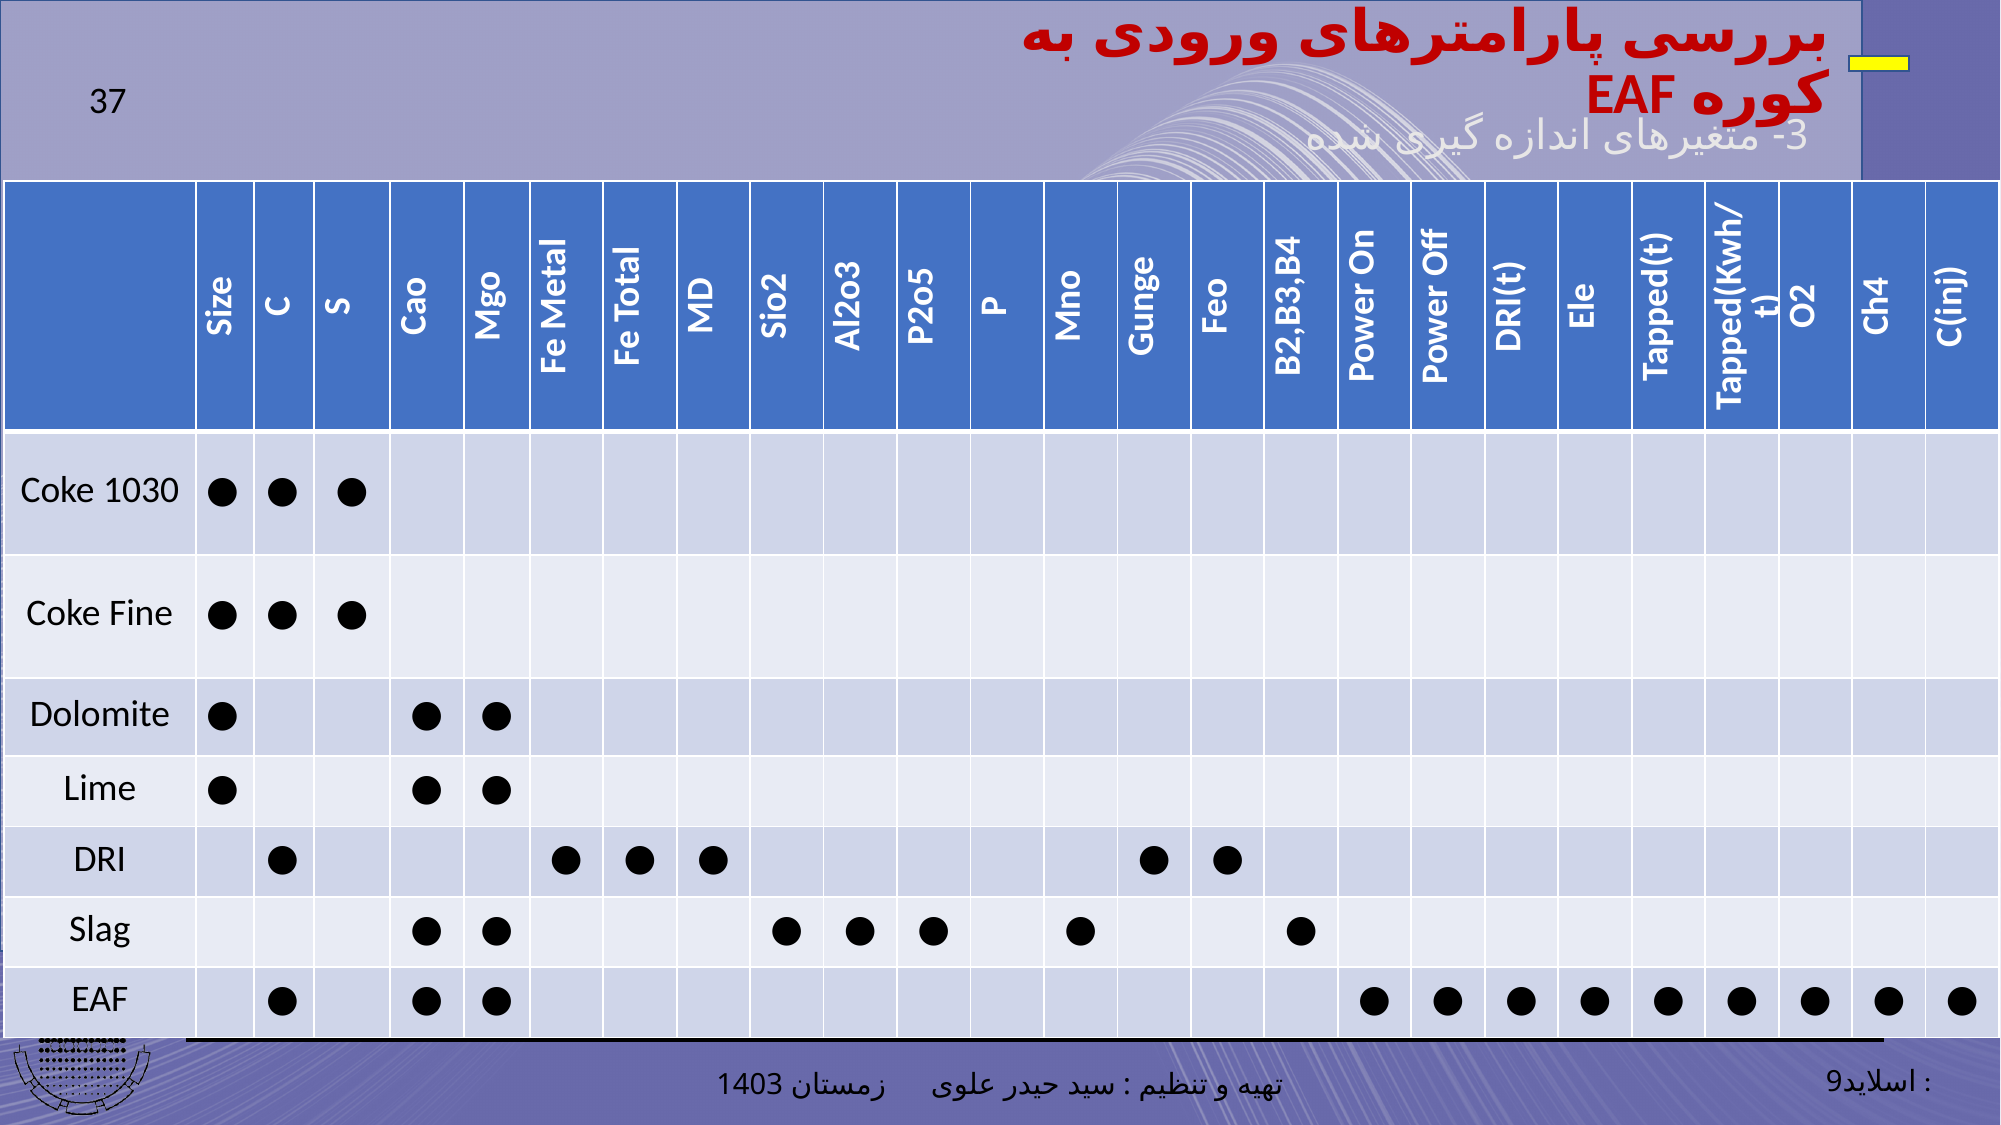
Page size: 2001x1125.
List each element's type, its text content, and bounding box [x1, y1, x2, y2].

table_cell [1706, 679, 1778, 755]
table_cell [678, 898, 749, 966]
table_cell [1633, 757, 1704, 826]
table_cell ● [255, 556, 313, 677]
table_cell [604, 679, 676, 755]
table_cell [898, 679, 970, 755]
table_cell ● [1926, 968, 1998, 1037]
table_header Power Off [1412, 182, 1484, 429]
table_cell [391, 556, 463, 677]
table_cell Slag [5, 898, 195, 966]
table_cell ● [197, 757, 253, 826]
table_cell [315, 757, 389, 826]
text_box 37 [73, 68, 142, 129]
table_header C(inj) [1926, 182, 1998, 429]
table_cell [1926, 898, 1998, 966]
table_cell [1706, 434, 1778, 554]
table_cell [971, 679, 1043, 755]
table_cell [1559, 434, 1631, 554]
table_cell [255, 757, 313, 826]
table_header Al2o3 [824, 182, 896, 429]
table_cell [1706, 757, 1778, 826]
table_cell [678, 757, 749, 826]
table_cell [1412, 757, 1484, 826]
table_cell [1706, 556, 1778, 677]
table_cell ● [255, 434, 313, 554]
table_cell [971, 968, 1043, 1037]
table_cell [1926, 556, 1998, 677]
table_cell [1559, 757, 1631, 826]
table_cell [604, 434, 676, 554]
table_cell ● [1118, 827, 1190, 896]
table_header MD [678, 182, 749, 429]
table_cell [1486, 679, 1557, 755]
table_header Power On [1339, 182, 1410, 429]
table_cell [604, 556, 676, 677]
table_header Ele [1559, 182, 1631, 429]
table_cell [1265, 679, 1337, 755]
table_header Sio2 [751, 182, 823, 429]
table_cell [465, 556, 529, 677]
table_cell [1486, 827, 1557, 896]
table_cell [678, 679, 749, 755]
table_cell ● [197, 556, 253, 677]
table_cell [898, 827, 970, 896]
table_cell [1192, 434, 1263, 554]
table_cell [1412, 556, 1484, 677]
table_cell Coke Fine [5, 556, 195, 677]
table_cell ● [531, 827, 602, 896]
table_cell [824, 556, 896, 677]
table_cell ● [1045, 898, 1117, 966]
table_cell [1118, 898, 1190, 966]
table_cell [1780, 827, 1851, 896]
table_cell [1780, 898, 1851, 966]
footer تهیه و تنظیم : سید حیدر علوی زمستان 1403 [1, 1, 1861, 950]
table_cell ● [1339, 968, 1410, 1037]
table_cell [197, 827, 253, 896]
table_header Gunge [1118, 182, 1190, 429]
table_cell [604, 898, 676, 966]
table_header [5, 182, 195, 429]
table_cell [1926, 434, 1998, 554]
table_cell [1853, 757, 1925, 826]
table_cell ● [465, 679, 529, 755]
table_cell [1780, 679, 1851, 755]
table_cell [1853, 434, 1925, 554]
table_cell ● [391, 898, 463, 966]
table_cell [391, 434, 463, 554]
table_cell [678, 434, 749, 554]
table_header Mno [1045, 182, 1117, 429]
table_cell ● [391, 968, 463, 1037]
table_cell [1265, 827, 1337, 896]
table_cell [1265, 968, 1337, 1037]
table_cell [971, 556, 1043, 677]
table_cell [1633, 827, 1704, 896]
table_cell [1559, 679, 1631, 755]
table_cell [1192, 898, 1263, 966]
table_cell [1633, 898, 1704, 966]
table_cell [898, 757, 970, 826]
table_header Mgo [465, 182, 529, 429]
table_cell [255, 898, 313, 966]
table_cell [1559, 556, 1631, 677]
table_cell [1118, 968, 1190, 1037]
table_cell ● [898, 898, 970, 966]
table_cell Lime [5, 757, 195, 826]
table_cell [971, 898, 1043, 966]
table_cell [1265, 434, 1337, 554]
table_cell ● [678, 827, 749, 896]
table_cell [751, 827, 823, 896]
table_cell [824, 757, 896, 826]
table_cell [824, 434, 896, 554]
table_cell [824, 968, 896, 1037]
table_cell [1192, 968, 1263, 1037]
list 3- متغیرهای اندازه گیری شده [826, 106, 1824, 180]
table_cell ● [465, 757, 529, 826]
table_header S [315, 182, 389, 429]
table_cell [1780, 556, 1851, 677]
table_cell [465, 434, 529, 554]
table_header P2o5 [898, 182, 970, 429]
table_header C [255, 182, 313, 429]
table_cell [604, 757, 676, 826]
table_cell [1339, 827, 1410, 896]
table_cell [1118, 434, 1190, 554]
table_cell [315, 827, 389, 896]
table_header Fe Metal [531, 182, 602, 429]
table_cell ● [1192, 827, 1263, 896]
table_cell [531, 434, 602, 554]
table_header Tapped(Kwh/t) [1706, 182, 1778, 429]
table_cell ● [255, 827, 313, 896]
table_cell [315, 898, 389, 966]
table_cell [604, 968, 676, 1037]
table_cell DRI [5, 827, 195, 896]
table_cell ● [465, 968, 529, 1037]
table_cell [898, 434, 970, 554]
table_cell [824, 827, 896, 896]
table_cell [1412, 679, 1484, 755]
table_cell ● [315, 434, 389, 554]
table_cell [531, 556, 602, 677]
table_cell [971, 827, 1043, 896]
table_cell [1045, 827, 1117, 896]
table_header Size [197, 182, 253, 429]
table_cell [531, 757, 602, 826]
table_cell [391, 827, 463, 896]
table_cell [751, 434, 823, 554]
table_cell ● [1633, 968, 1704, 1037]
table_cell ● [1486, 968, 1557, 1037]
table_cell [315, 968, 389, 1037]
picture [0, 0, 2001, 1125]
table_cell [1339, 679, 1410, 755]
table_cell ● [465, 898, 529, 966]
table_header Cao [391, 182, 463, 429]
table_cell [1265, 757, 1337, 826]
table_cell [1118, 679, 1190, 755]
table_cell [1118, 556, 1190, 677]
table_cell ● [751, 898, 823, 966]
table_cell ● [1853, 968, 1925, 1037]
table_cell Dolomite [5, 679, 195, 755]
table_cell [531, 898, 602, 966]
table_cell ● [1265, 898, 1337, 966]
table_header O2 [1780, 182, 1851, 429]
table_cell [1412, 827, 1484, 896]
table_header Fe Total [604, 182, 676, 429]
table_cell [751, 968, 823, 1037]
table_cell EAF [5, 968, 195, 1037]
table_cell [971, 434, 1043, 554]
table_cell [751, 679, 823, 755]
table_cell [1559, 898, 1631, 966]
table_cell [1853, 827, 1925, 896]
table_cell [824, 679, 896, 755]
table_cell [751, 556, 823, 677]
table_cell [1486, 556, 1557, 677]
table_cell [678, 968, 749, 1037]
table_cell ● [391, 679, 463, 755]
table_cell [1486, 898, 1557, 966]
table_cell [1633, 679, 1704, 755]
table_cell [1045, 757, 1117, 826]
table_cell ● [1412, 968, 1484, 1037]
table_cell [465, 827, 529, 896]
table_cell [1339, 434, 1410, 554]
table_cell ● [604, 827, 676, 896]
table_cell [1706, 827, 1778, 896]
table_cell [1486, 757, 1557, 826]
table_cell [315, 679, 389, 755]
table_cell ● [197, 434, 253, 554]
table_cell [1780, 757, 1851, 826]
table_cell ● [1780, 968, 1851, 1037]
table_header Ch4 [1853, 182, 1925, 429]
table_cell [1780, 434, 1851, 554]
table_cell [1486, 434, 1557, 554]
table_cell [1412, 898, 1484, 966]
table_cell [531, 679, 602, 755]
table_cell ● [315, 556, 389, 677]
table_cell [1633, 434, 1704, 554]
table_header Tapped(t) [1633, 182, 1704, 429]
table_cell [1192, 556, 1263, 677]
table_cell [531, 968, 602, 1037]
table_cell [1045, 679, 1117, 755]
table_cell [255, 679, 313, 755]
table_cell [197, 968, 253, 1037]
table_cell [678, 556, 749, 677]
table_cell [1118, 757, 1190, 826]
table_cell [1633, 556, 1704, 677]
table_cell [751, 757, 823, 826]
table_cell [1339, 757, 1410, 826]
table_cell [1926, 757, 1998, 826]
table_cell [1045, 556, 1117, 677]
table_cell ● [391, 757, 463, 826]
table_cell [1045, 968, 1117, 1037]
table_cell [1339, 556, 1410, 677]
table_cell [1265, 556, 1337, 677]
table_cell Coke 1030 [5, 434, 195, 554]
table_cell [1853, 556, 1925, 677]
table_cell [1853, 898, 1925, 966]
table_cell [1559, 827, 1631, 896]
table_header B2,B3,B4 [1265, 182, 1337, 429]
table_cell [1926, 827, 1998, 896]
table_cell [1412, 434, 1484, 554]
table_cell [971, 757, 1043, 826]
table_cell ● [197, 679, 253, 755]
table_cell [1926, 679, 1998, 755]
table_cell ● [1706, 968, 1778, 1037]
footer تهیه و تنظیم : سید حیدر علوی زمستان 1403 [699, 1052, 1300, 1113]
table_cell [898, 968, 970, 1037]
table_cell ● [824, 898, 896, 966]
table_cell [1853, 679, 1925, 755]
table_header DRI(t) [1486, 182, 1557, 429]
table_cell [1192, 757, 1263, 826]
table_cell [898, 556, 970, 677]
table_cell [1192, 679, 1263, 755]
slide_number 9اسلاید : [1503, 1052, 1954, 1113]
table_cell [1706, 898, 1778, 966]
table_cell ● [255, 968, 313, 1037]
table_cell [1339, 898, 1410, 966]
table_cell [197, 898, 253, 966]
table_header Feo [1192, 182, 1263, 429]
table_cell ● [1559, 968, 1631, 1037]
table_header P [971, 182, 1043, 429]
table_cell [1045, 434, 1117, 554]
